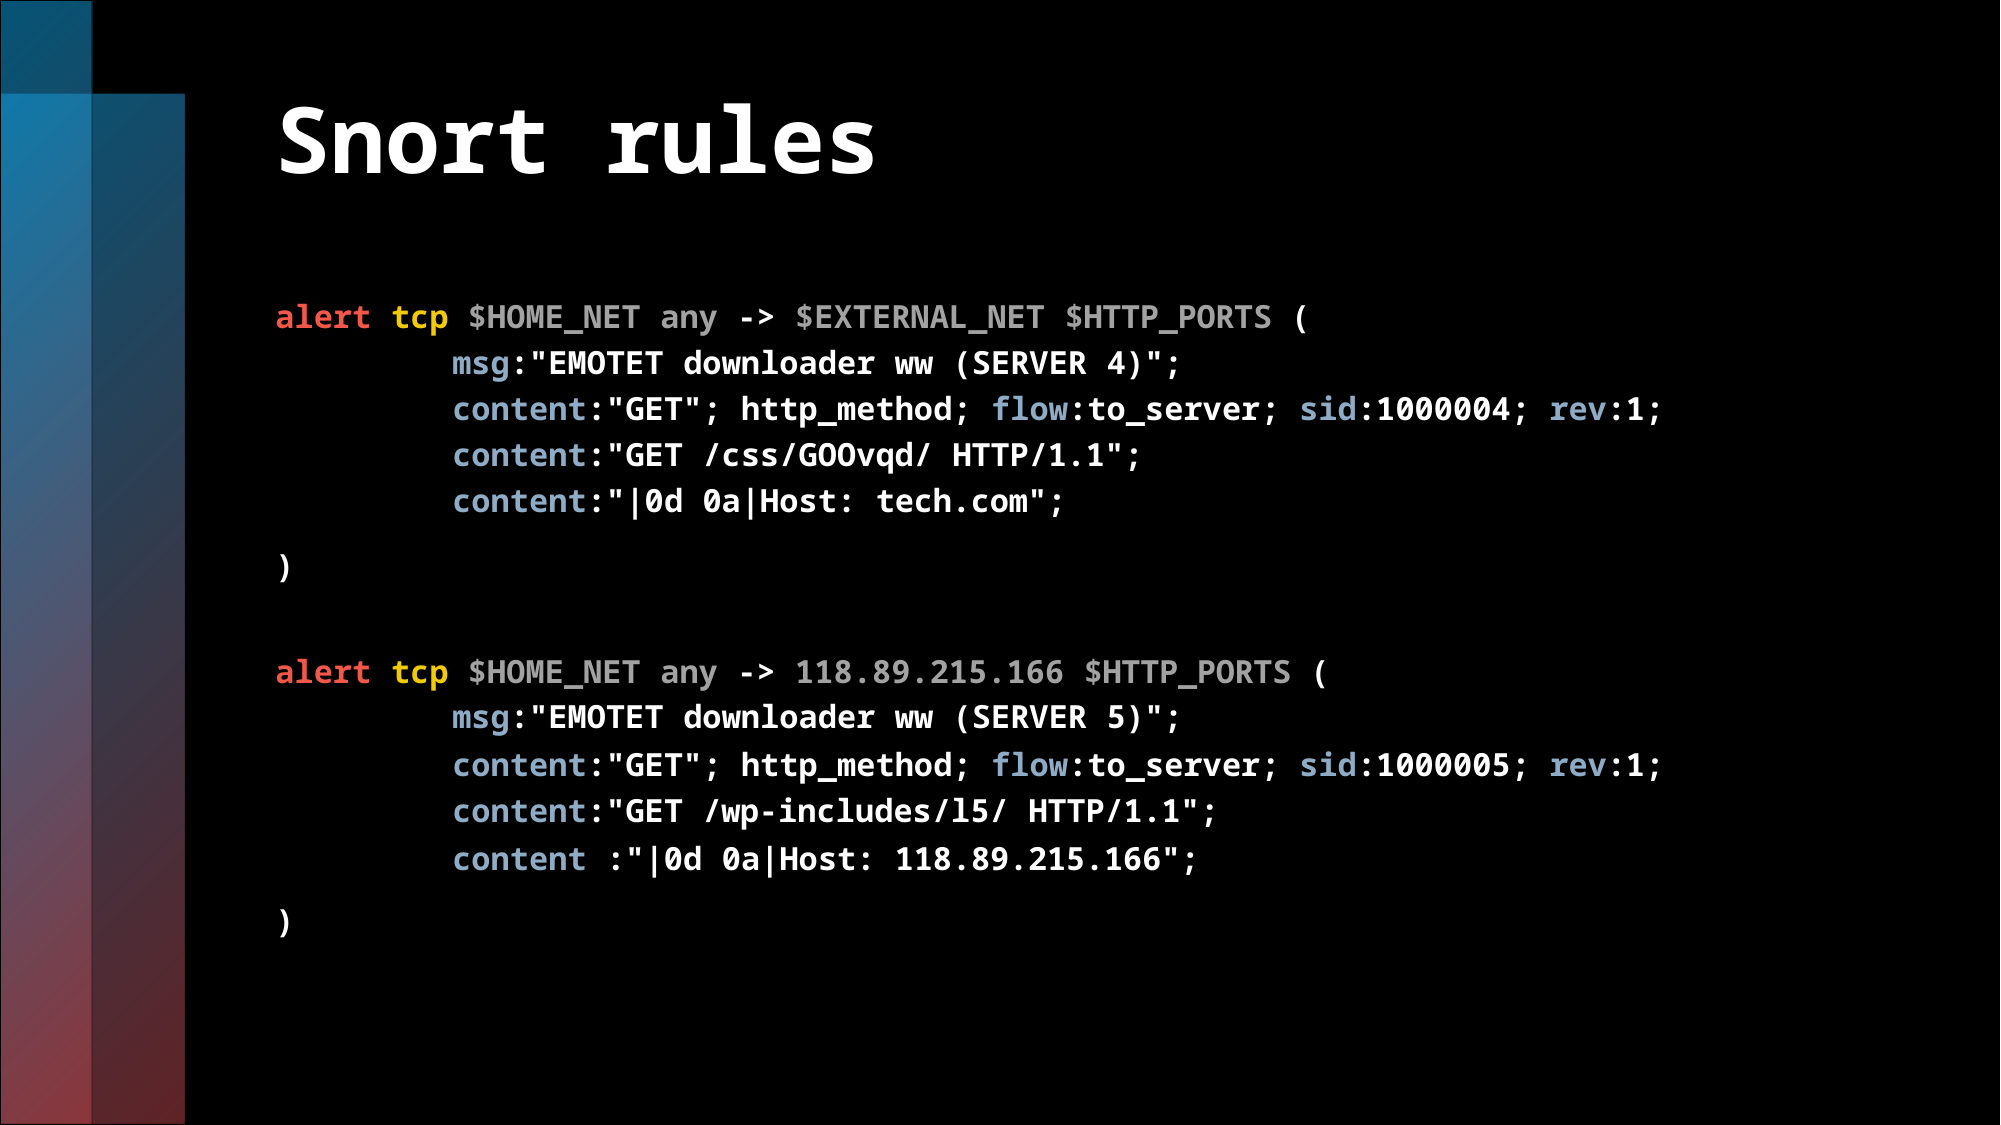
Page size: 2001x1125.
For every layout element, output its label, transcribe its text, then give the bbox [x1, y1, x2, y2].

title Snort rules [260, 74, 1817, 263]
list alert tcp $HOME_NET any -> $EXTERNAL_NET $HTTP_PORTS ( msg:"EMOTET downloader ww (SERVER 4)"; content:"GET"; http_method; flow:to_server; sid:1000004; rev:1; content:"GET /css/GOOvqd/ HTTP/1.1"; content:"|0d 0a|Host: tech.com"; ) alert tcp $HOME_NET any -> 118.89.215.166 $HTTP_PORTS ( msg:"EMOTET downloader ww (SERVER 5)"; content:"GET"; http_method; flow:to_server; sid:1000005; rev:1; content:"GET /wp-includes/l5/ HTTP/1.1"; content :"|0d 0a|Host: 118.89.215.166"; ) [260, 263, 1848, 985]
